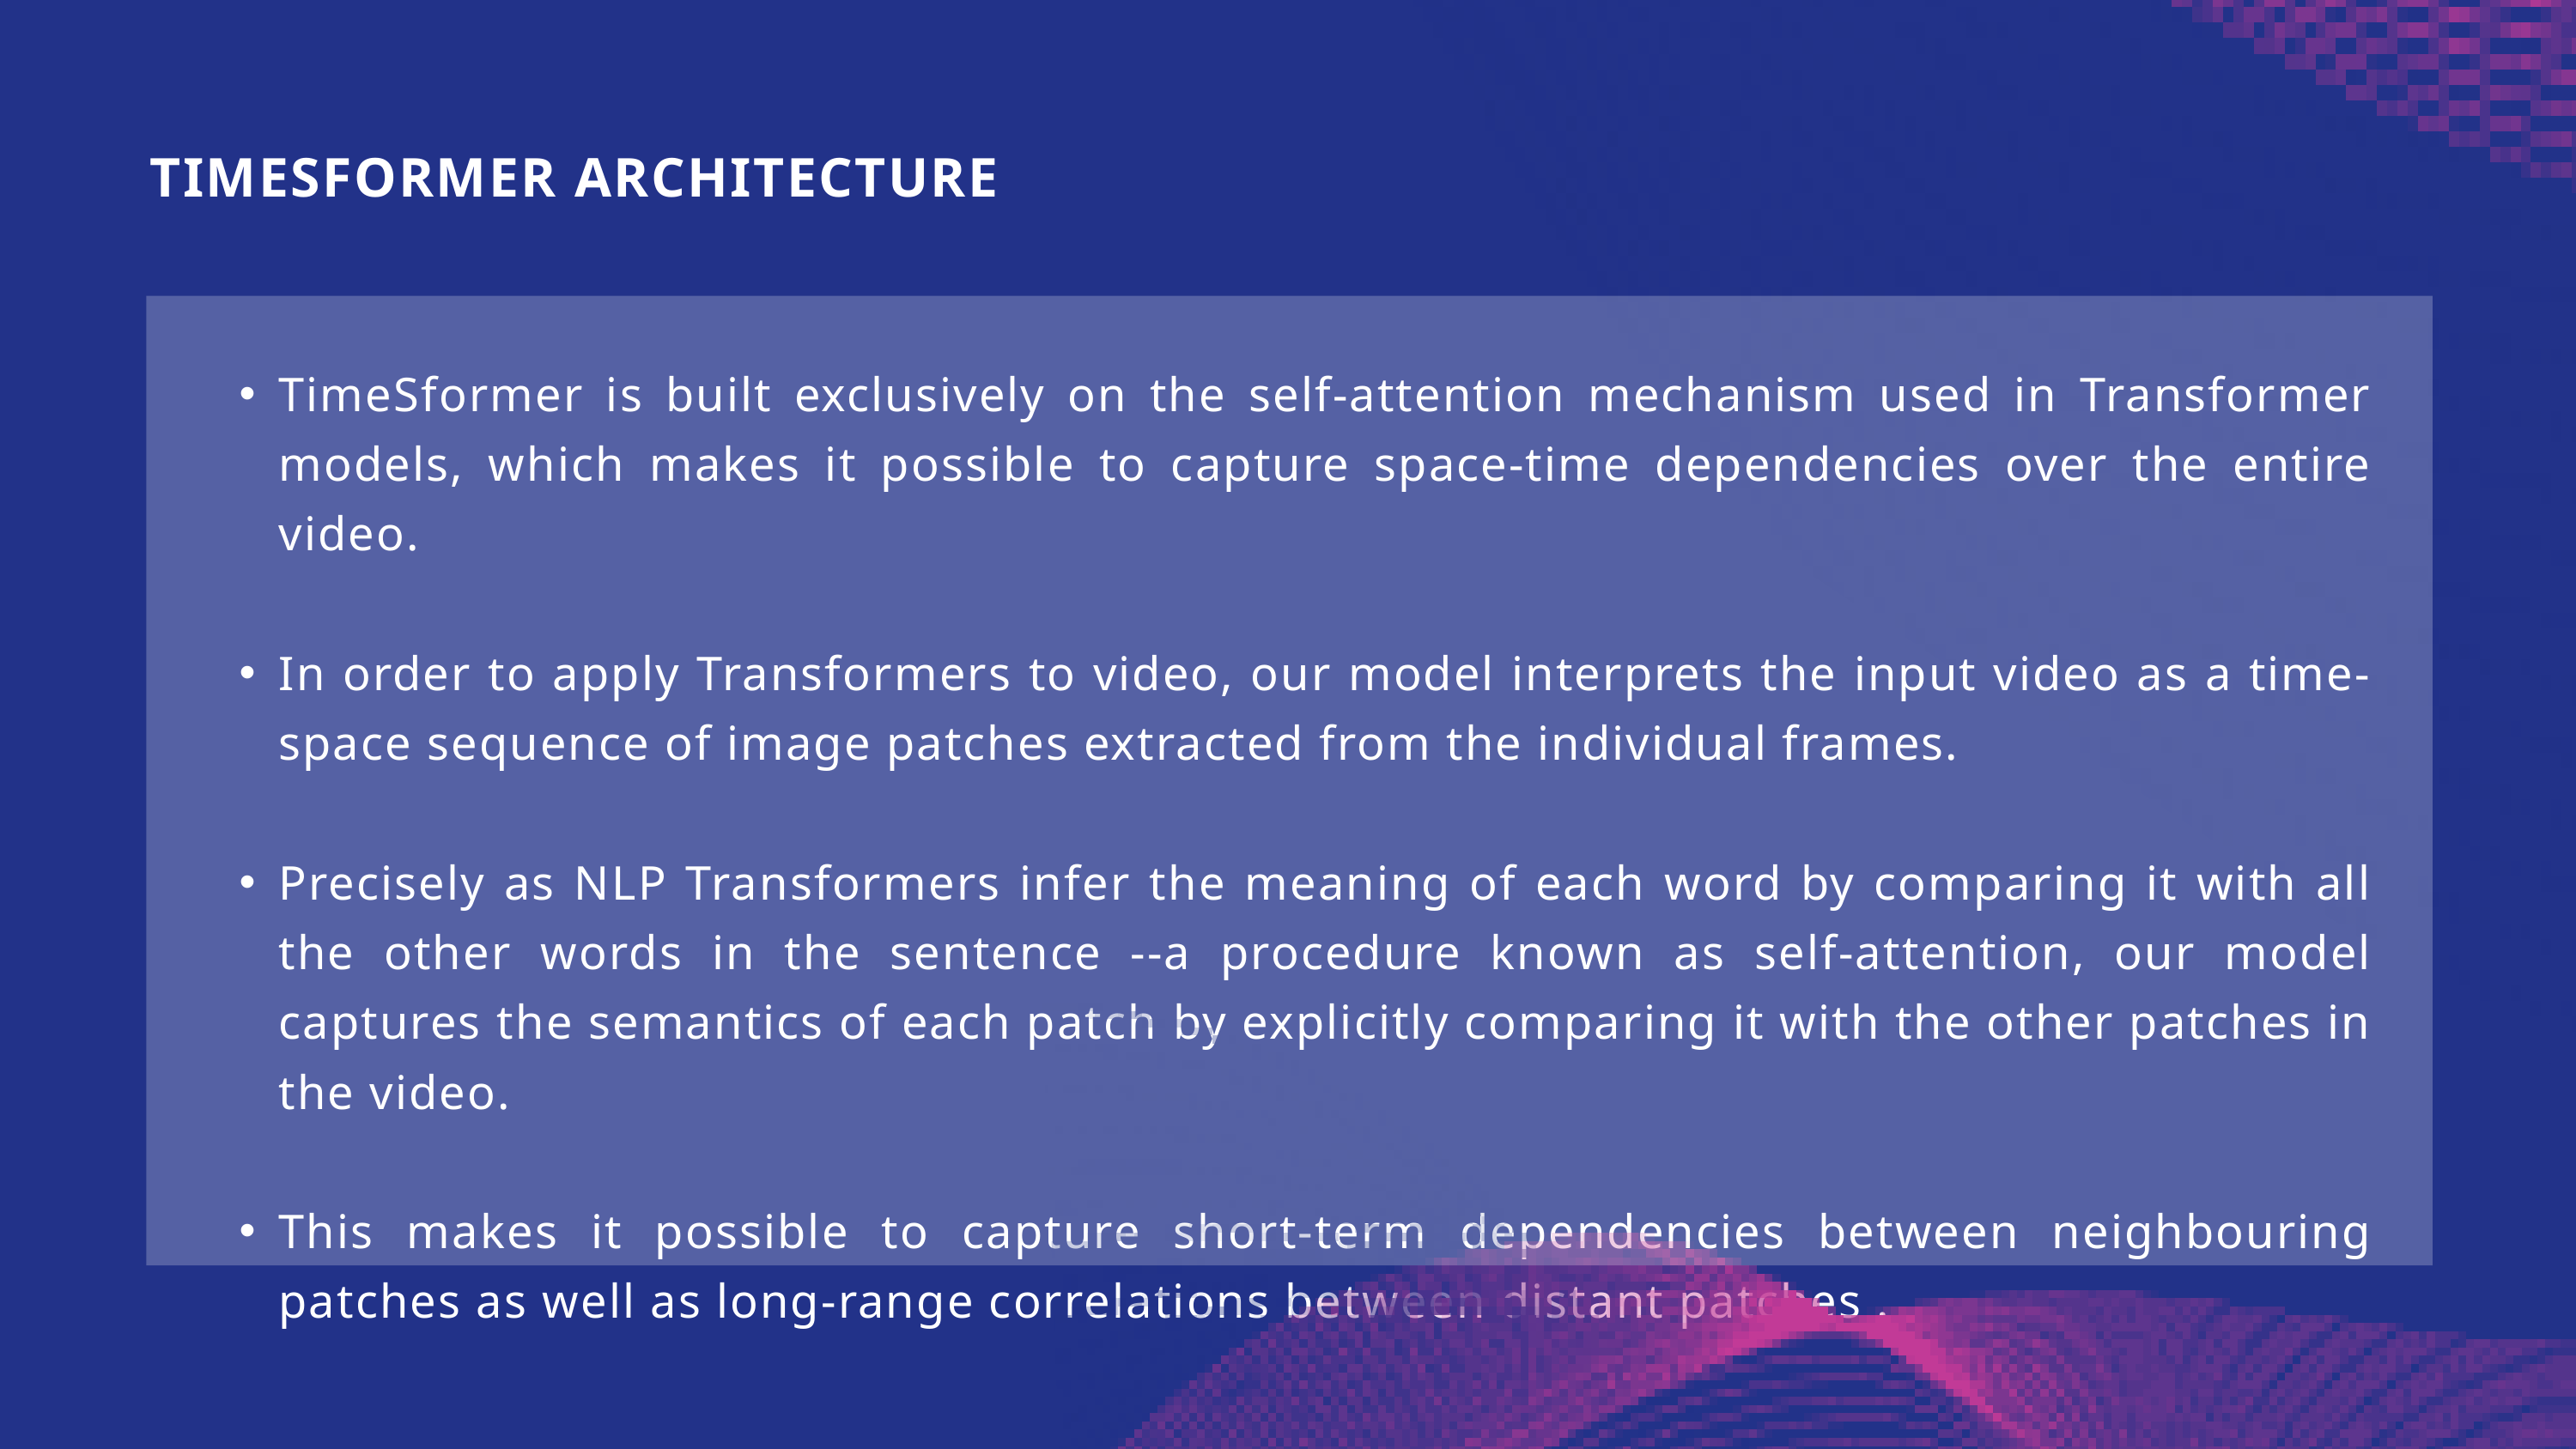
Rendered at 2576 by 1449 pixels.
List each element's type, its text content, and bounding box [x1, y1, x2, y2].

text_box TIMESFORMER ARCHITECTURE [146, 149, 1004, 209]
text_box [1054, 900, 2576, 1449]
text_box [942, 0, 2576, 905]
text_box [144, 1276, 2432, 1304]
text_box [146, 295, 2433, 1266]
text_box TimeSformer is built exclusively on the self-attention mechanism used in Transformer models, which makes it possible to capture space-time dependencies over the entire video. In order to apply Transformers to video, our model interprets the input video as a time-space sequence of image patches extracted from the individual frames. Precisely as NLP Transformers infer the meaning of each word by comparing it with all the other words in the sentence --a procedure known as self-attention, our model captures the semantics of each patch by explicitly comparing it with the other patches in the video. This makes it possible to capture short-term dependencies between neighbouring patches as well as long-range correlations between distant patches . [199, 1313, 1057, 1397]
